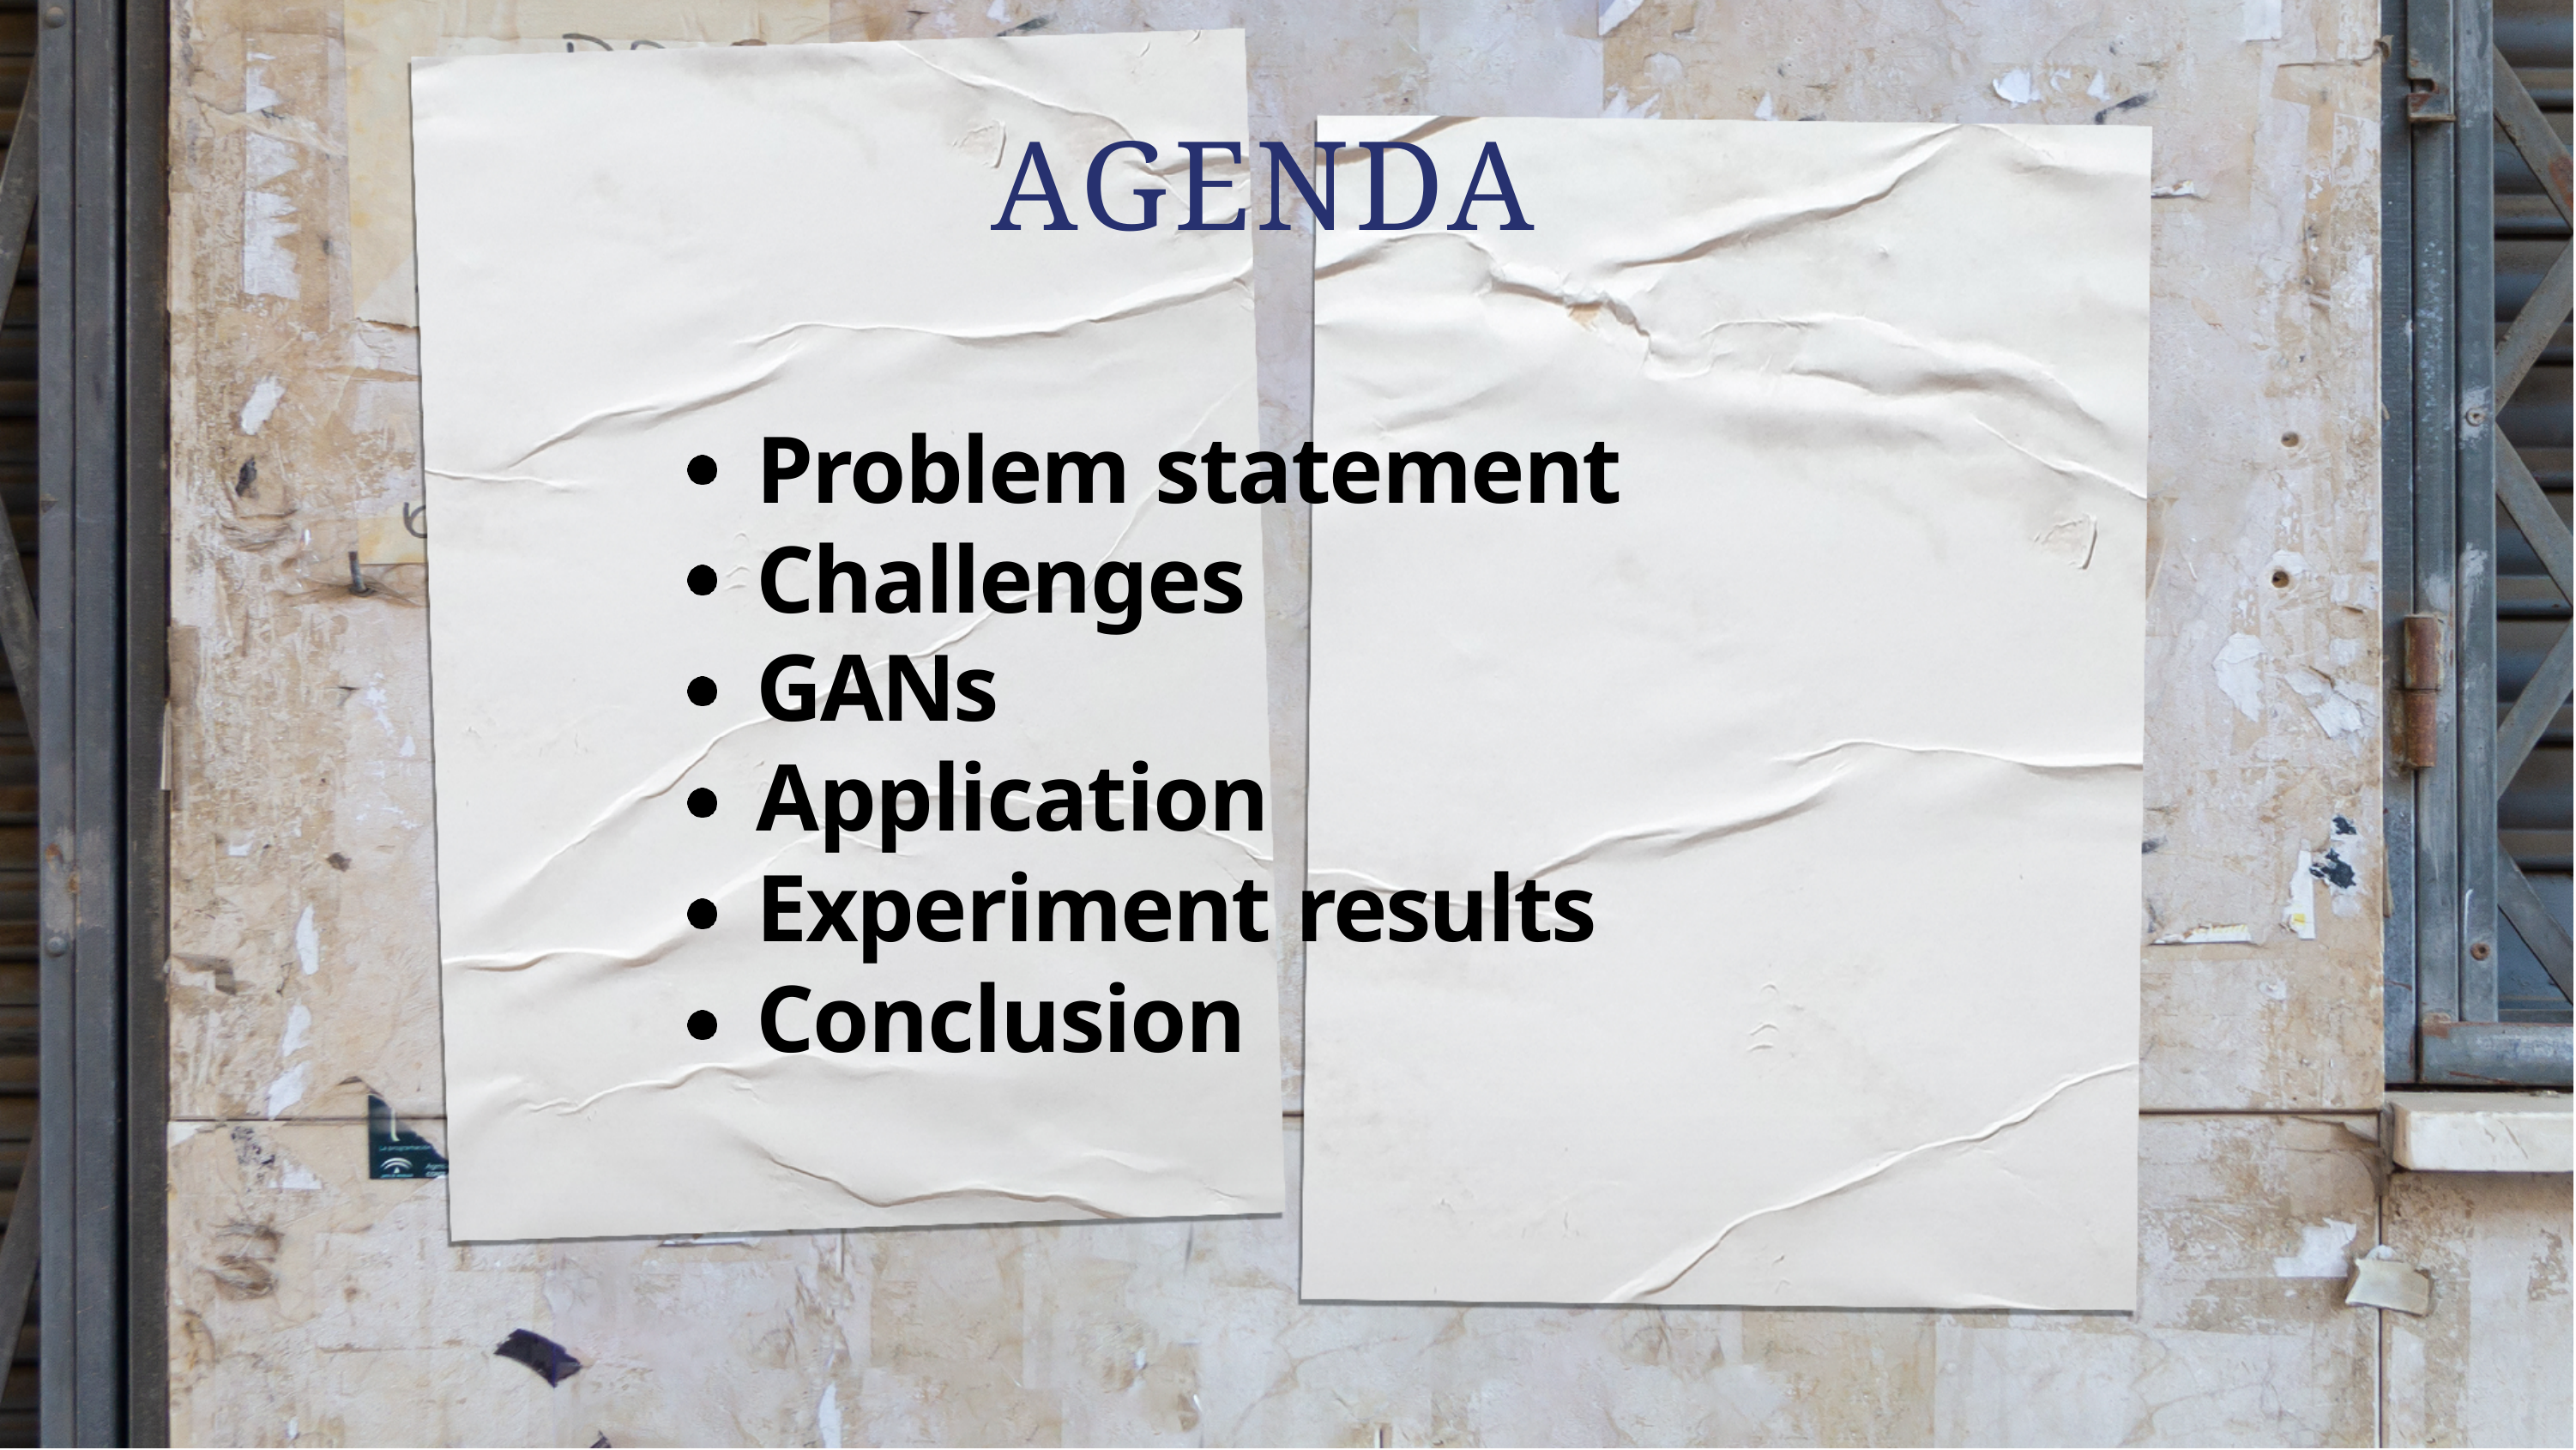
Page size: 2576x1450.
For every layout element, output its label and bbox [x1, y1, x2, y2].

text_box [687, 455, 718, 1041]
picture [0, 0, 2574, 1448]
